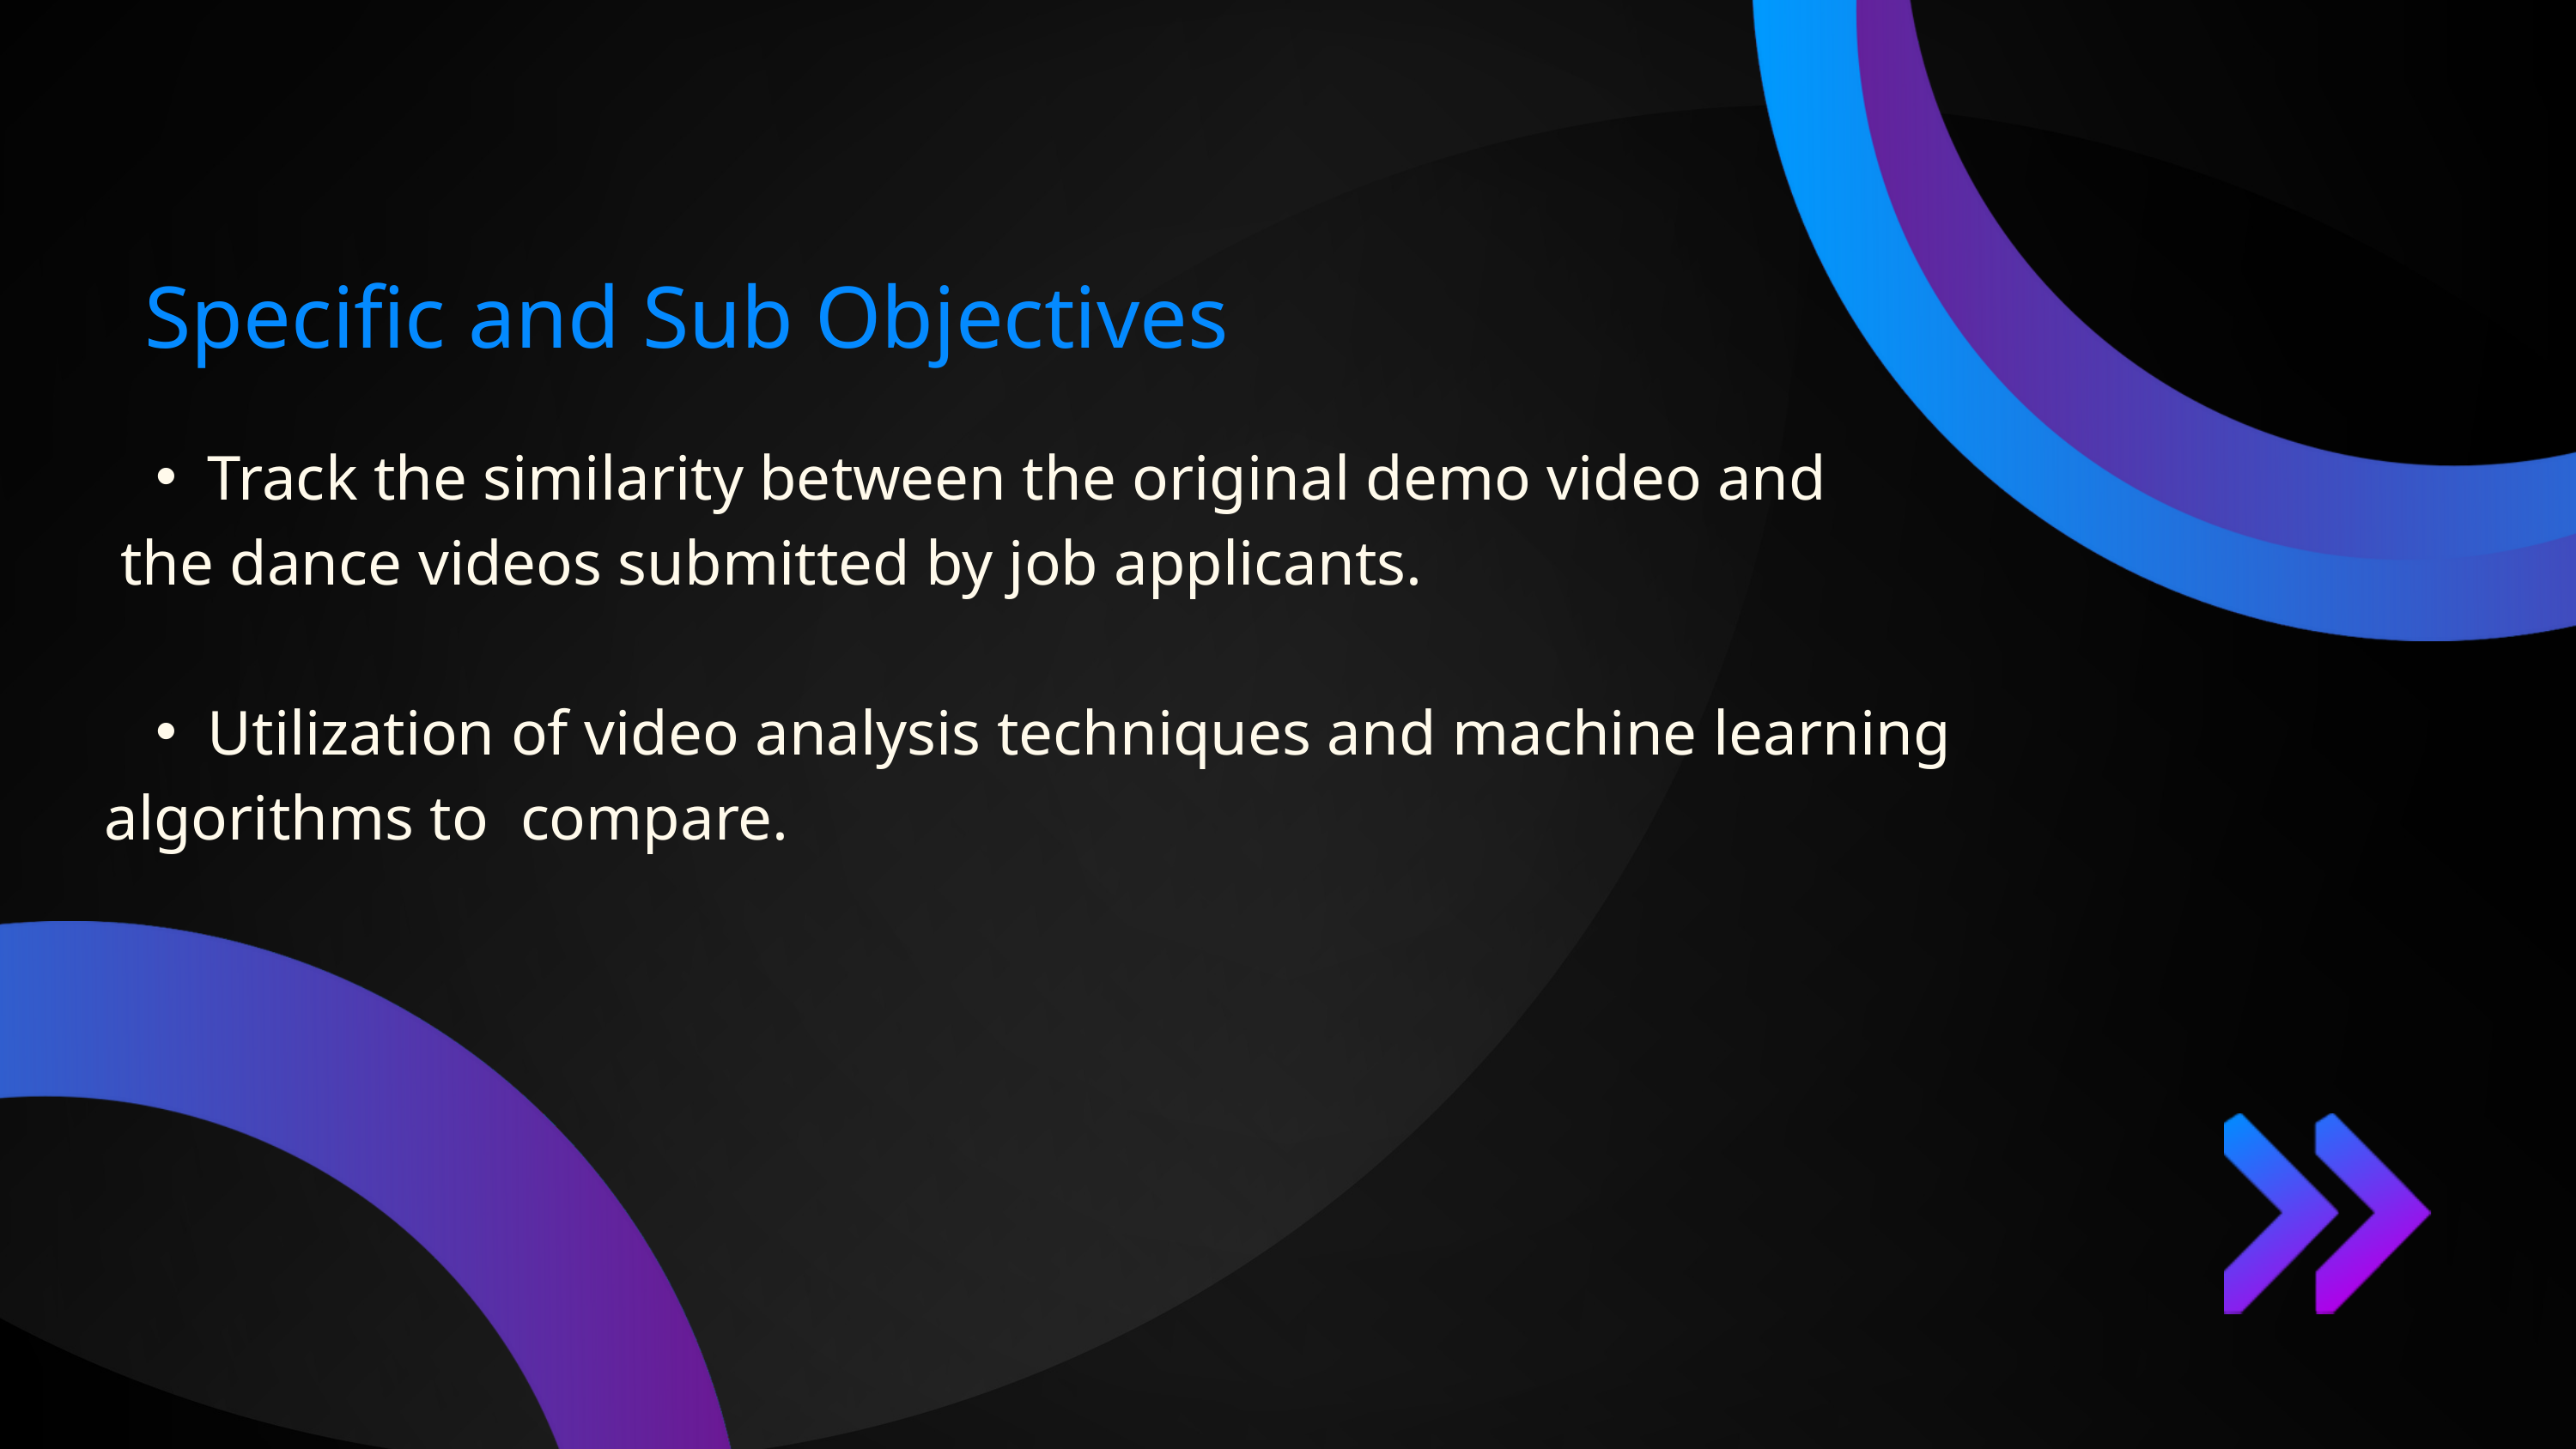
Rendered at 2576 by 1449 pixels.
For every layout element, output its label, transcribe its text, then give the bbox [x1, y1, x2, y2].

text_box [2224, 1113, 2432, 1314]
text_box Specific and Sub Objectives​ [144, 246, 1683, 365]
text_box [1752, 0, 2576, 641]
text_box [0, 921, 749, 1449]
text_box [0, 0, 2576, 1449]
text_box Track the similarity between the original demo video and the dance​ videos submitted by job applicants.​ ​ Utilization of video analysis techniques and machine learning algorithms to compare. [104, 427, 2011, 852]
